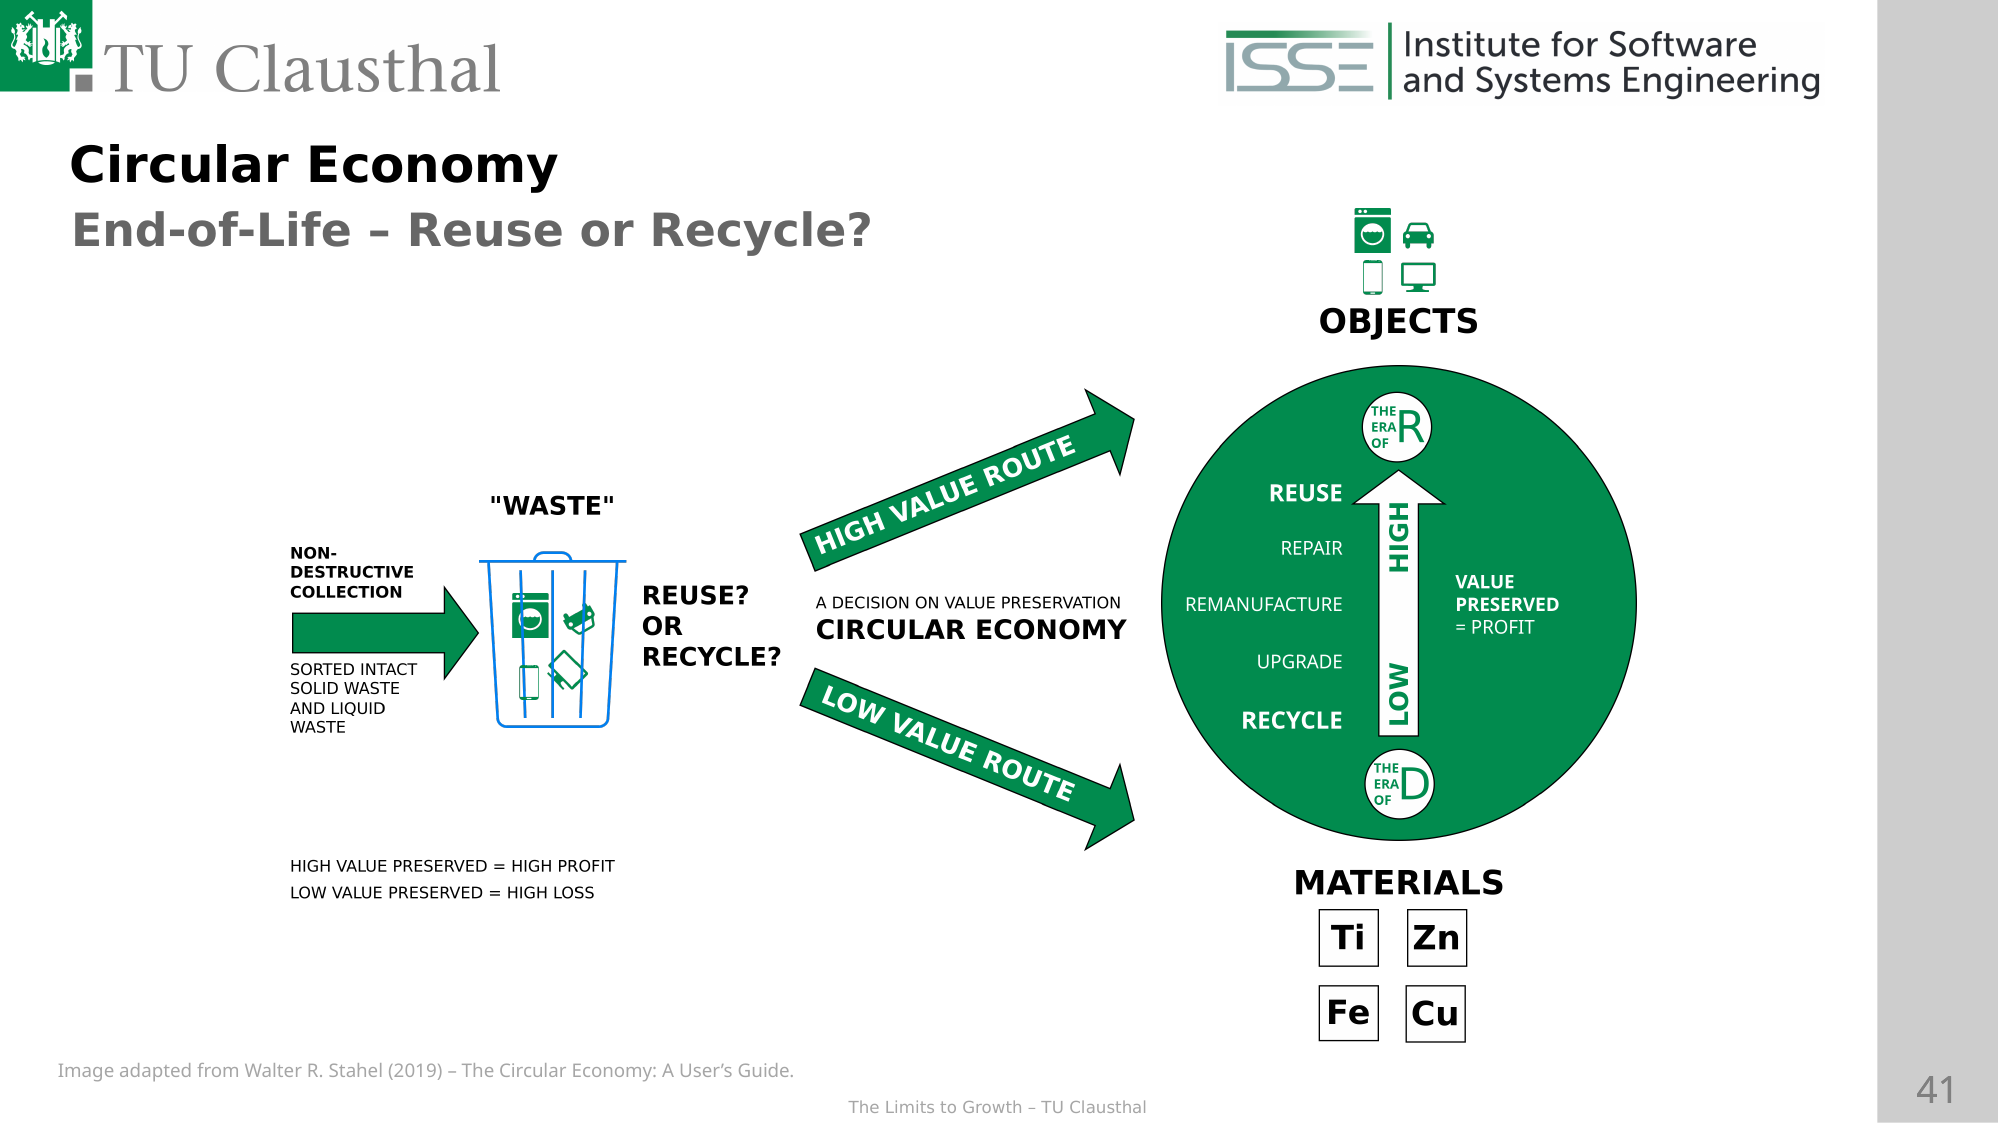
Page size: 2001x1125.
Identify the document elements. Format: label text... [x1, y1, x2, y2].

text_box End-of-Life – Reuse or Recycle? [70, 188, 1768, 267]
text_box Circular Economy [55, 125, 1816, 205]
picture [1218, 22, 1825, 106]
text_box Image adapted from Walter R. Stahel (2019) – The Circular Economy: A User’s Guide. [43, 1051, 1104, 1089]
picture [0, 0, 500, 92]
picture [287, 206, 1637, 1044]
